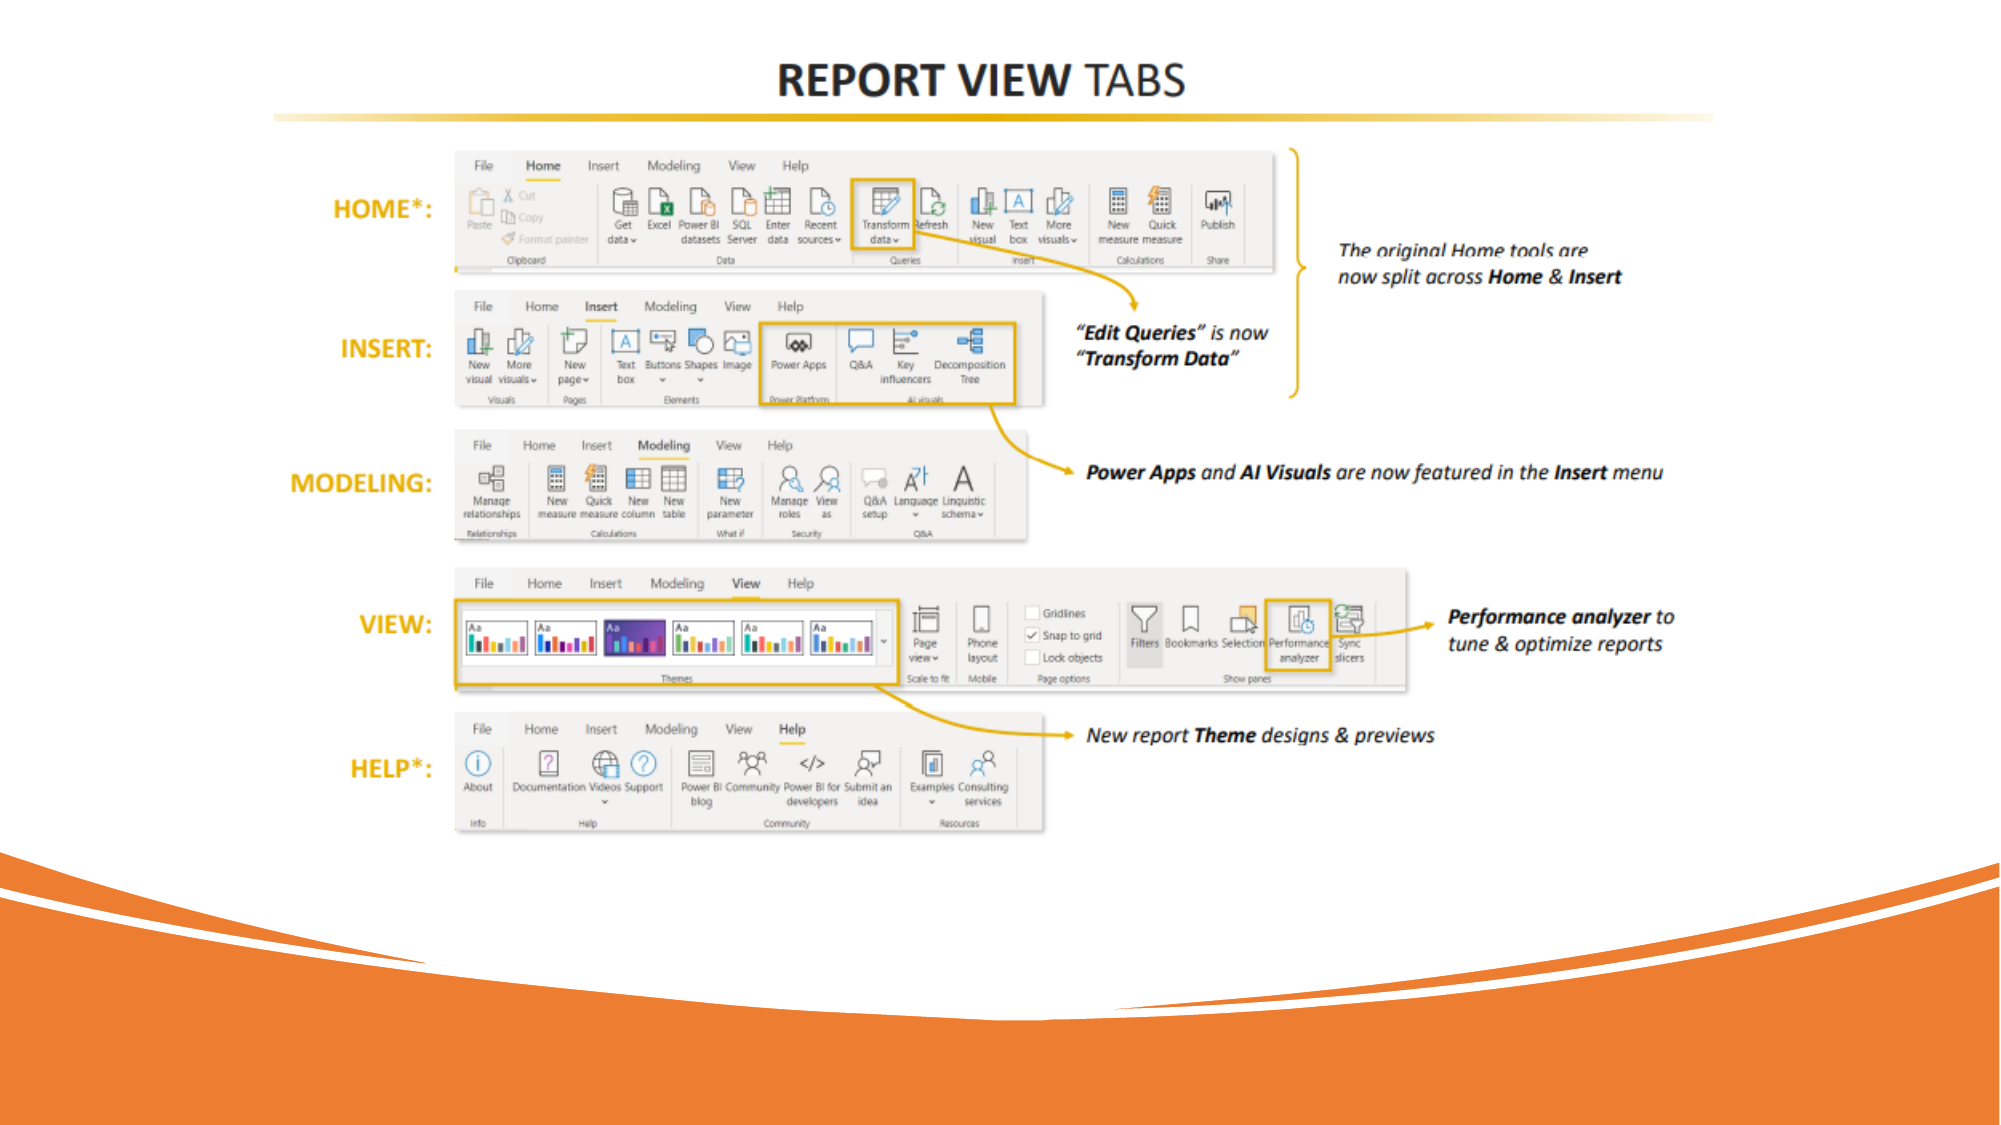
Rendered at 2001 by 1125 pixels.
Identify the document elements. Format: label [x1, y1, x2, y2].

text_box [0, 854, 374, 955]
text_box [1198, 864, 2000, 1004]
text_box [0, 888, 2000, 1125]
picture [274, 37, 1713, 850]
text_box [0, 0, 2000, 1022]
